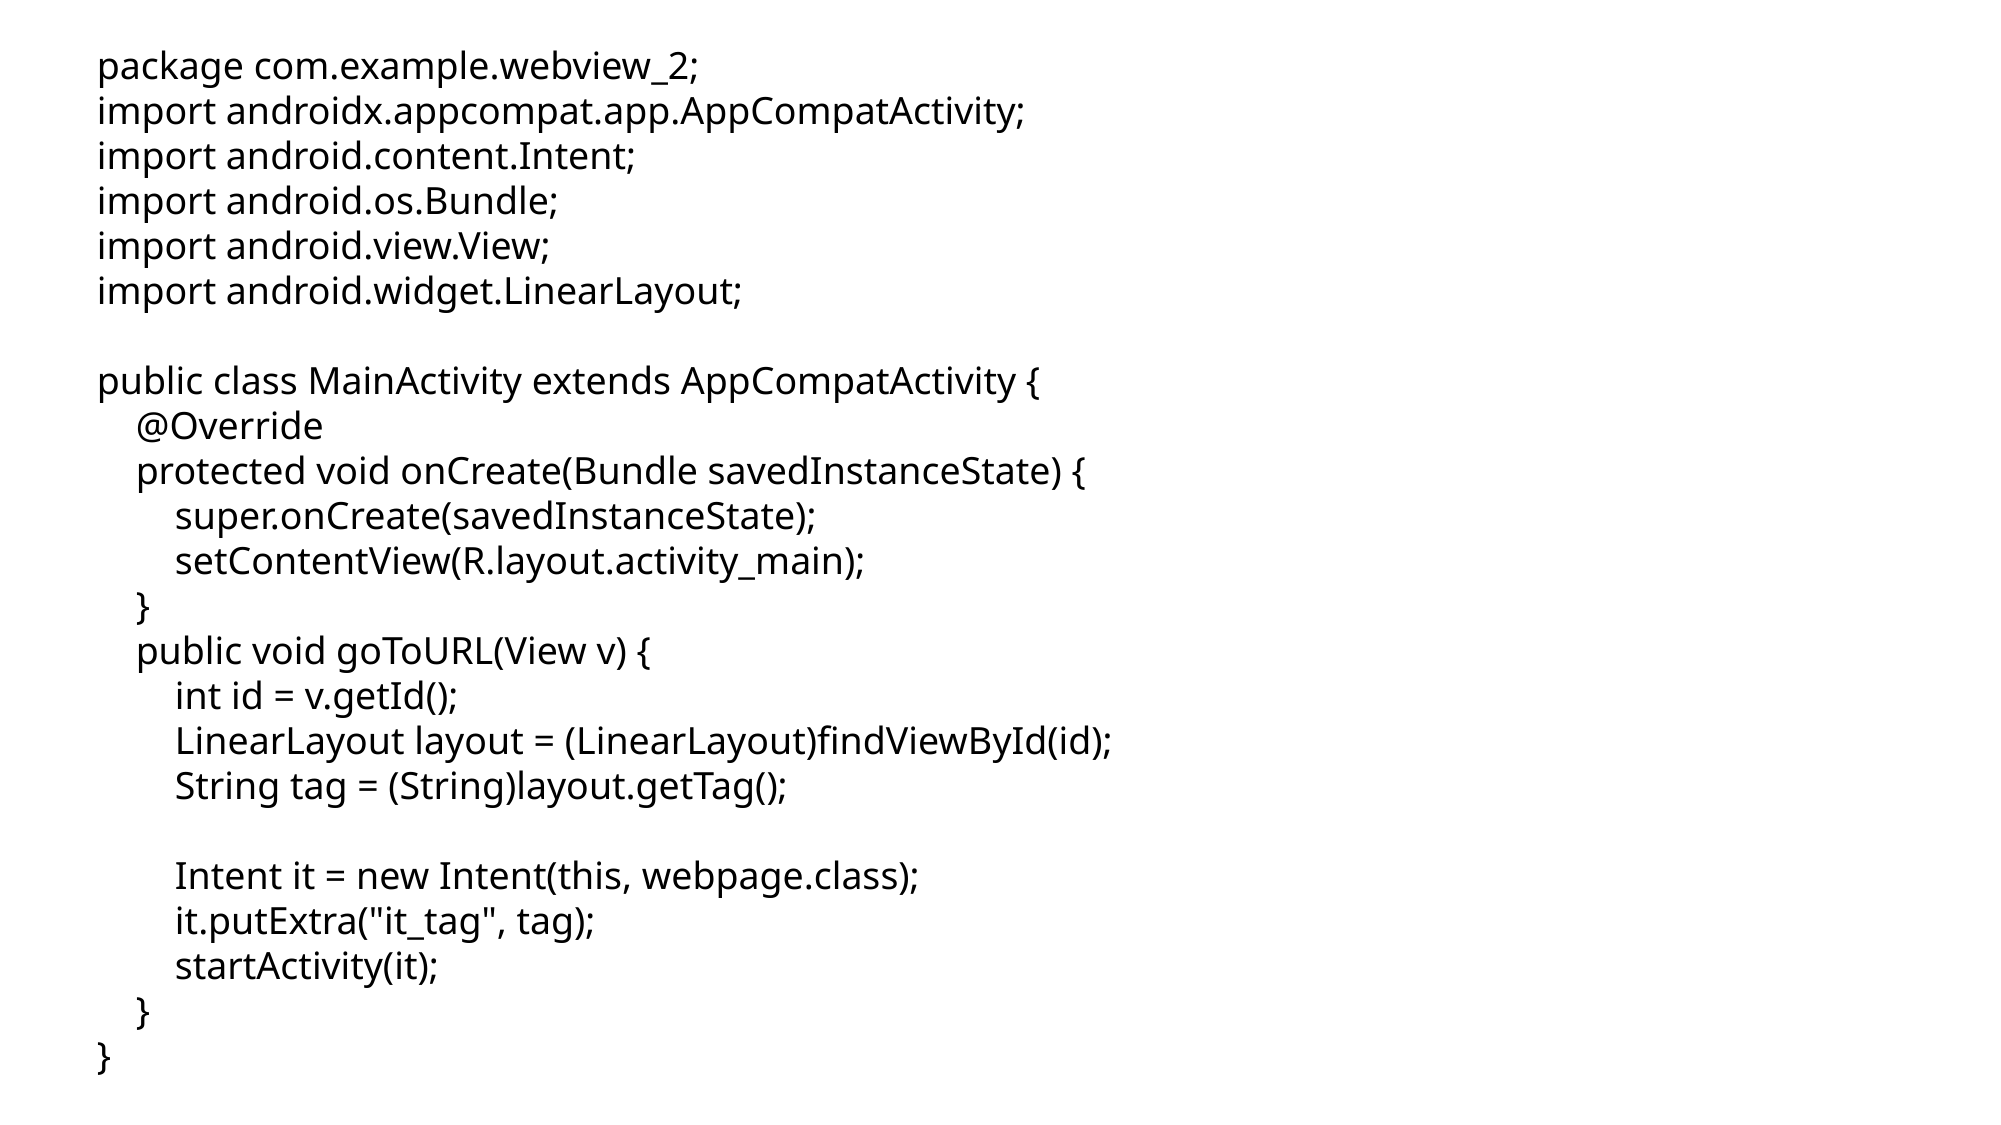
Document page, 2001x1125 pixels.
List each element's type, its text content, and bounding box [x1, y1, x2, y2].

text_box package com.example.webview_2; import androidx.appcompat.app.AppCompatActivity; import android.content.Intent; import android.os.Bundle; import android.view.View; import android.widget.LinearLayout; public class MainActivity extends AppCompatActivity { @Override protected void onCreate(Bundle savedInstanceState) { super.onCreate(savedInstanceState); setContentView(R.layout.activity_main); } public void goToURL(View v) { int id = v.getId(); LinearLayout layout = (LinearLayout)findViewById(id); String tag = (String)layout.getTag(); Intent it = new Intent(this, webpage.class); it.putExtra("it_tag", tag); startActivity(it); } } [82, 34, 1583, 1085]
